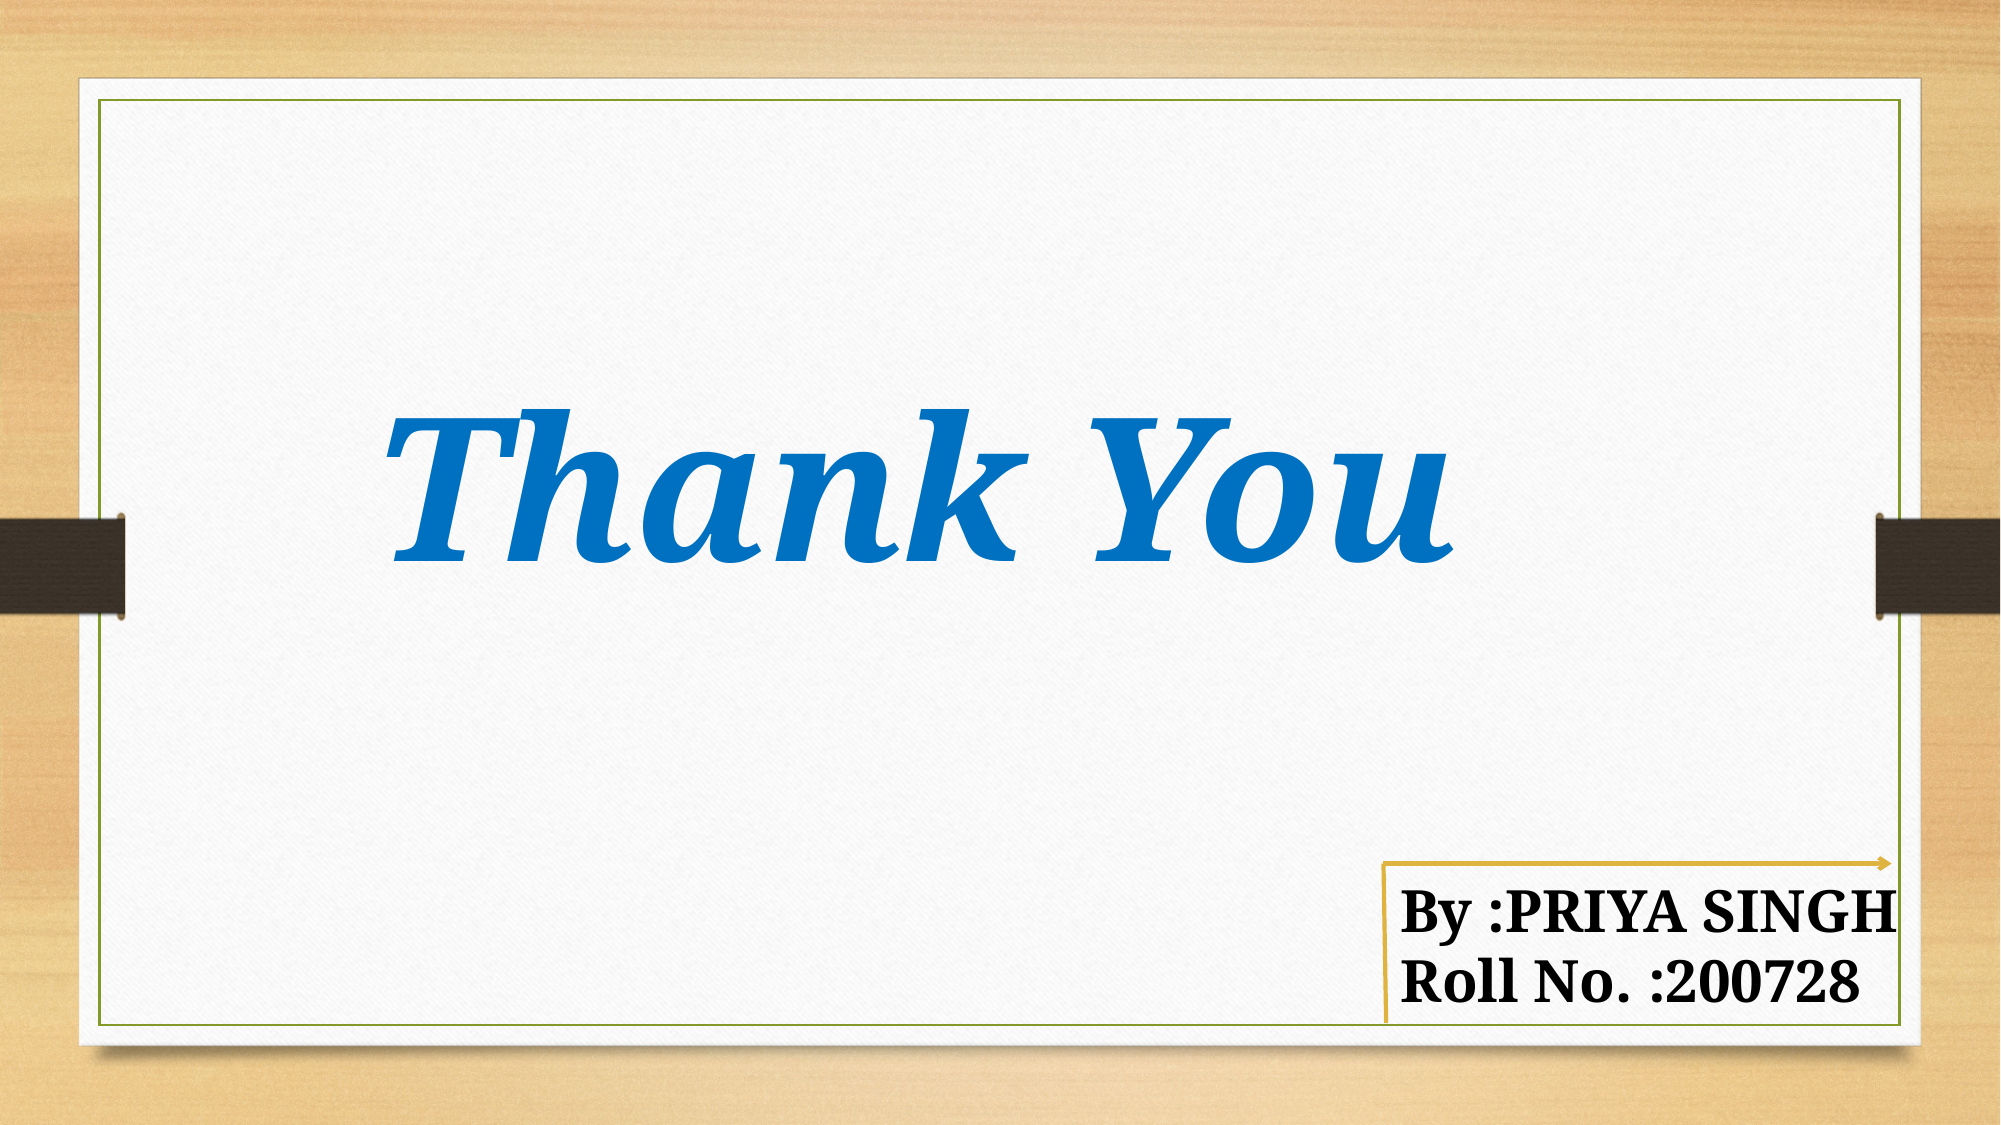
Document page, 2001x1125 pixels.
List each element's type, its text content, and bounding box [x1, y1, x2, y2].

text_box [1383, 863, 1387, 1024]
text_box By :PRIYA SINGH Roll No. :200728 [1387, 866, 2000, 1022]
text_box Thank You [167, 353, 1663, 609]
picture [0, 0, 2001, 1125]
